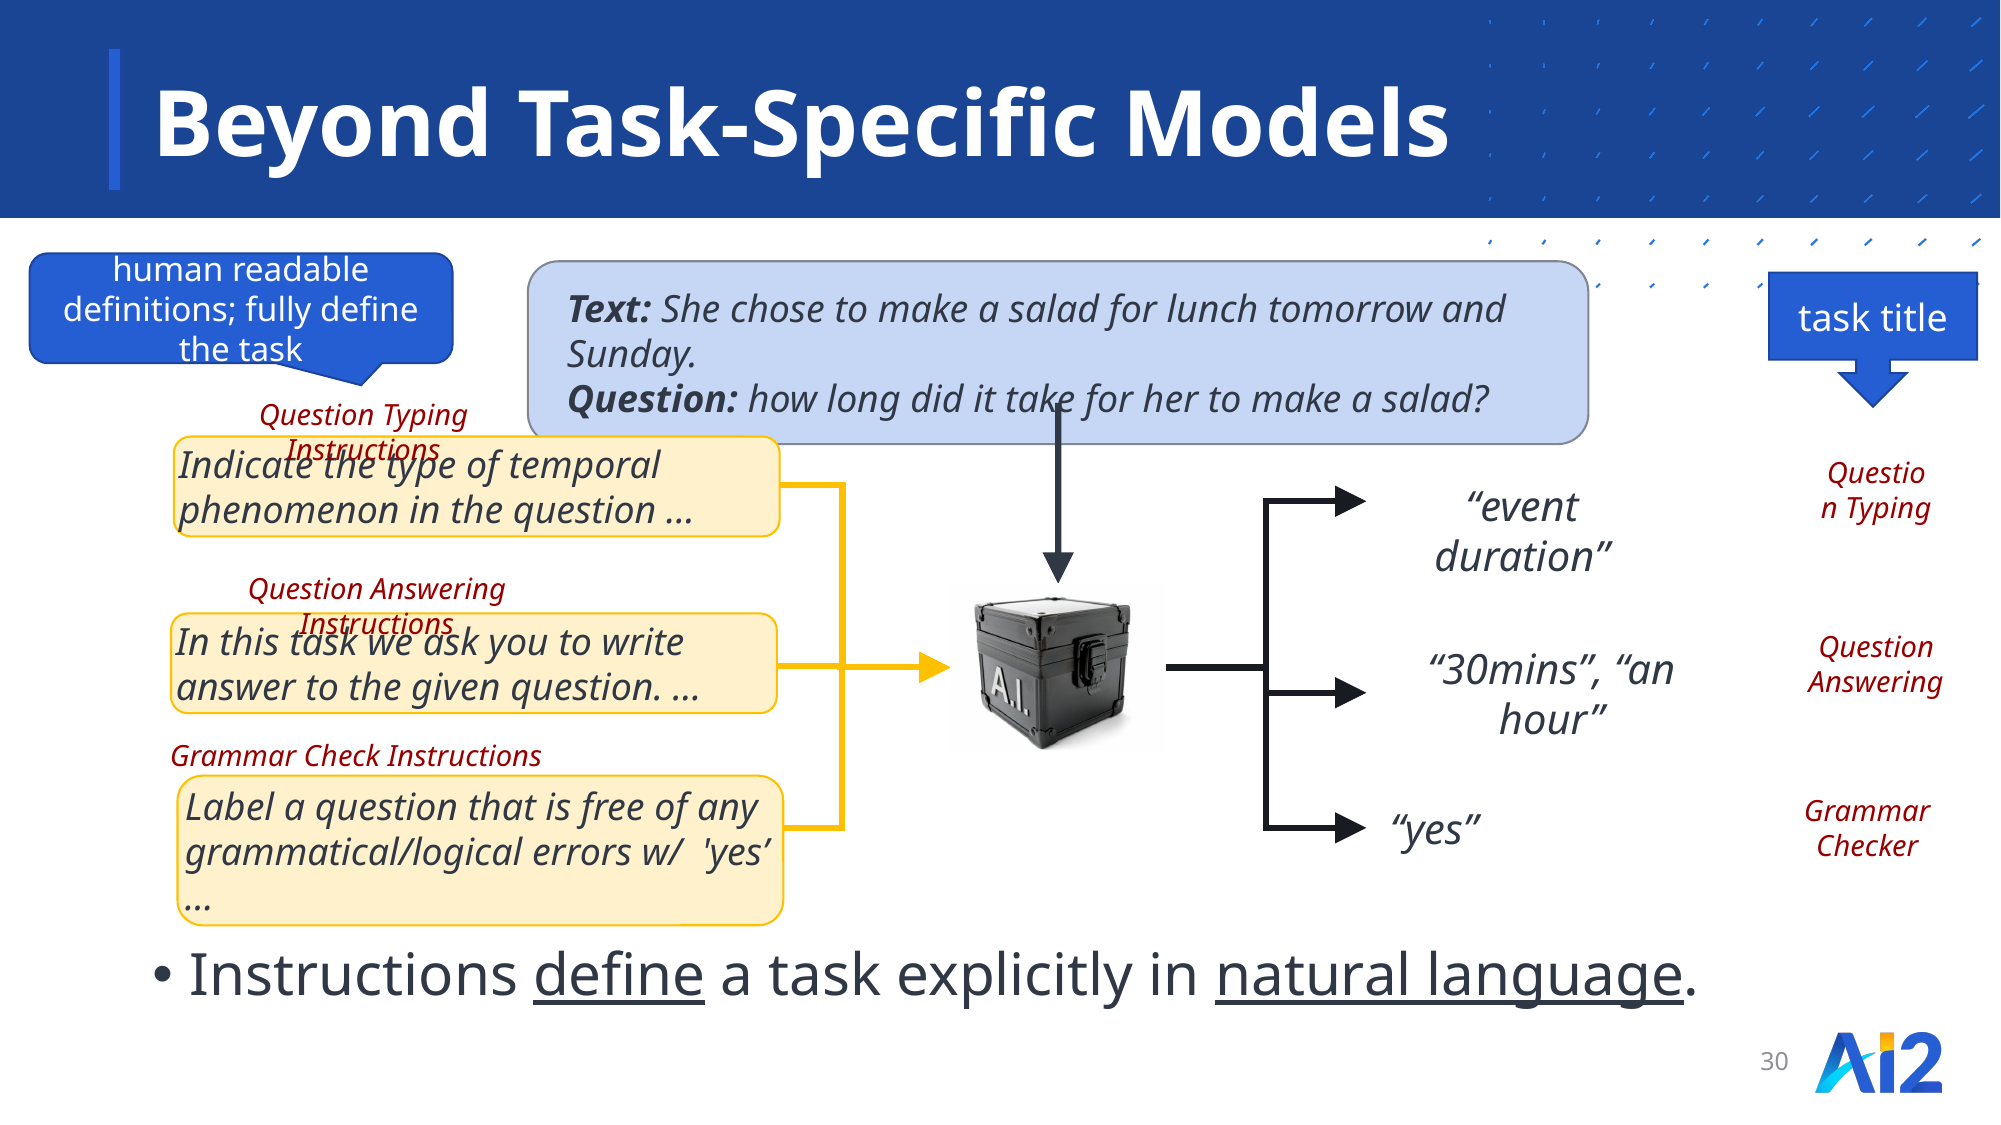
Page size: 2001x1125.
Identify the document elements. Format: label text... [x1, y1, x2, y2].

text_box Indicate the type of temporal phenomenon in the question … [172, 435, 781, 538]
picture [1487, 0, 2000, 289]
picture [950, 583, 1166, 751]
text_box Grammar Check Instructions [102, 719, 610, 790]
text_box Question Typing [1799, 434, 1954, 544]
text_box In this task we ask you to write answer to the given question. … [169, 612, 734, 715]
picture [1815, 1032, 1942, 1093]
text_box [734, 484, 951, 665]
title Beyond Task-Specific Models [137, 47, 1863, 206]
text_box Grammar Checker [1779, 772, 1955, 883]
text_box Question Typing Instructions [171, 376, 556, 487]
text_box “yes” [1366, 795, 1502, 861]
text_box Text: She chose to make a salad for lunch tomorrow and Sunday. Question: how long did it take for her to make a salad? [526, 260, 1590, 446]
text_box “30mins”, “an hour” [1367, 635, 1737, 751]
text_box human readable definitions; fully define the task [28, 252, 454, 376]
text_box “event duration” [1366, 472, 1678, 587]
text_box Label a question that is free of any grammatical/logical errors w/ 'yes’ … [176, 774, 785, 927]
slide_number 30 [1716, 1032, 1804, 1093]
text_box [733, 667, 951, 829]
text_box Question Answering Instructions [165, 550, 589, 661]
list Instructions define a task explicitly in natural language. [137, 938, 1863, 1014]
text_box Question Answering [1760, 608, 1993, 719]
text_box task title [1768, 271, 1979, 409]
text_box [1165, 669, 1367, 829]
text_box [1165, 501, 1367, 667]
